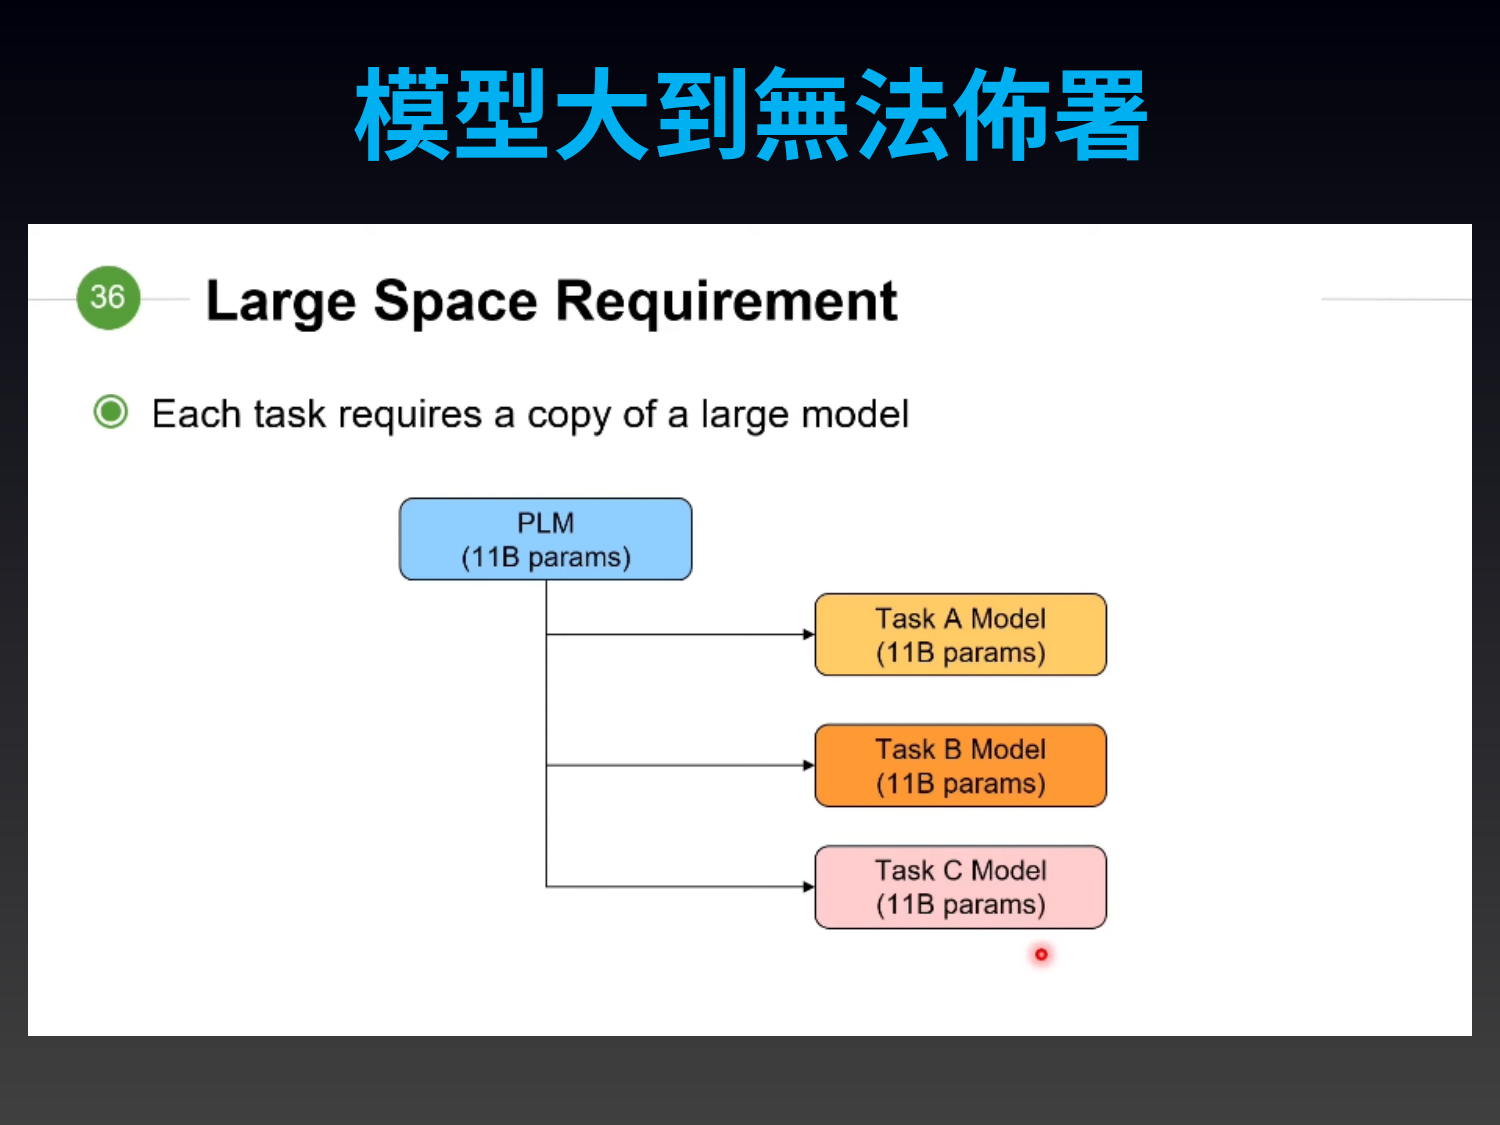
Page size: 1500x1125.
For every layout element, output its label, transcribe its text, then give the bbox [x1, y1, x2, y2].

picture [28, 224, 1472, 1037]
text_box 模型大到無法佈署 [337, 24, 1313, 188]
